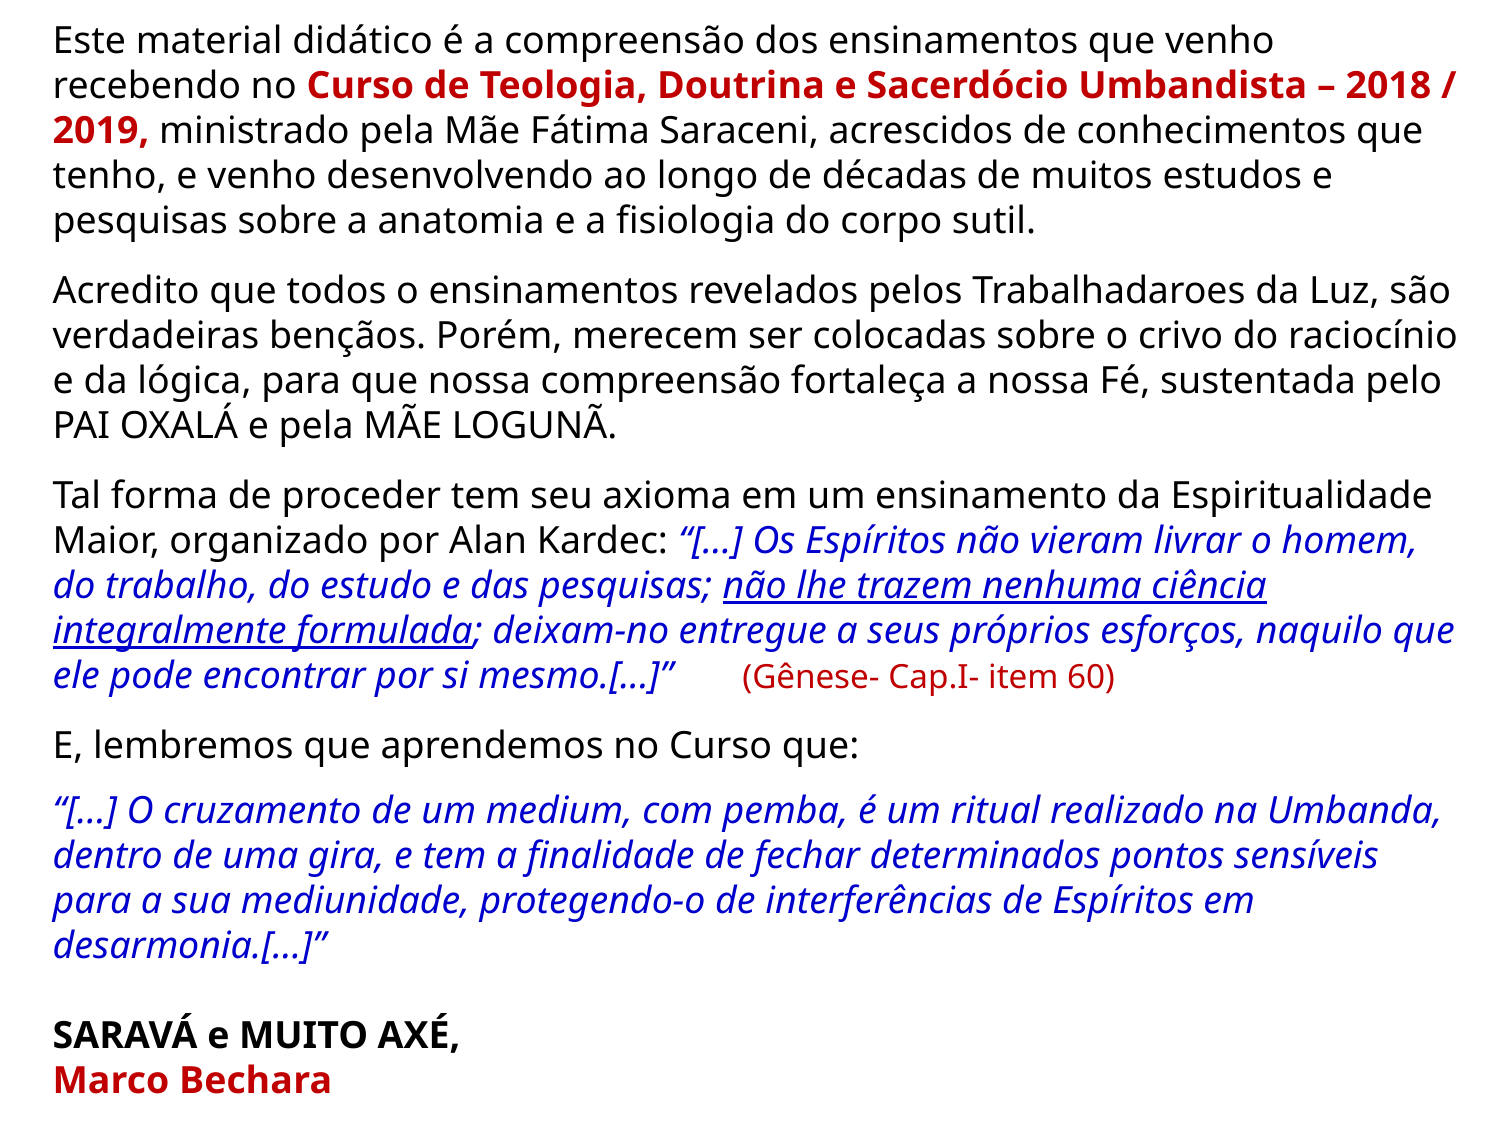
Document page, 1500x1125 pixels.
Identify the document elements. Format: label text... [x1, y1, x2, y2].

text_box Este material didático é a compreensão dos ensinamentos que venho recebendo no Curso de Teologia, Doutrina e Sacerdócio Umbandista – 2018 / 2019, ministrado pela Mãe Fátima Saraceni, acrescidos de conhecimentos que tenho, e venho desenvolvendo ao longo de décadas de muitos estudos e pesquisas sobre a anatomia e a fisiologia do corpo sutil. Acredito que todos o ensinamentos revelados pelos Trabalhadaroes da Luz, são verdadeiras bençãos. Porém, merecem ser colocadas sobre o crivo do raciocínio e da lógica, para que nossa compreensão fortaleça a nossa Fé, sustentada pelo PAI OXALÁ e pela MÃE LOGUNÃ. Tal forma de proceder tem seu axioma em um ensinamento da Espiritualidade Maior, organizado por Alan Kardec: “[…] Os Espíritos não vieram livrar o homem, do trabalho, do estudo e das pesquisas; não lhe trazem nenhuma ciência integralmente formulada; deixam-no entregue a seus próprios esforços, naquilo que ele pode encontrar por si mesmo.[...]” (Gênese- Cap.I- item 60) E, lembremos que aprendemos no Curso que: “[…] O cruzamento de um medium, com pemba, é um ritual realizado na Umbanda, dentro de uma gira, e tem a finalidade de fechar determinados pontos sensíveis para a sua mediunidade, protegendo-o de interferências de Espíritos em desarmonia.[…]” SARAVÁ e MUITO AXÉ, Marco Bechara [37, 8, 1481, 1109]
